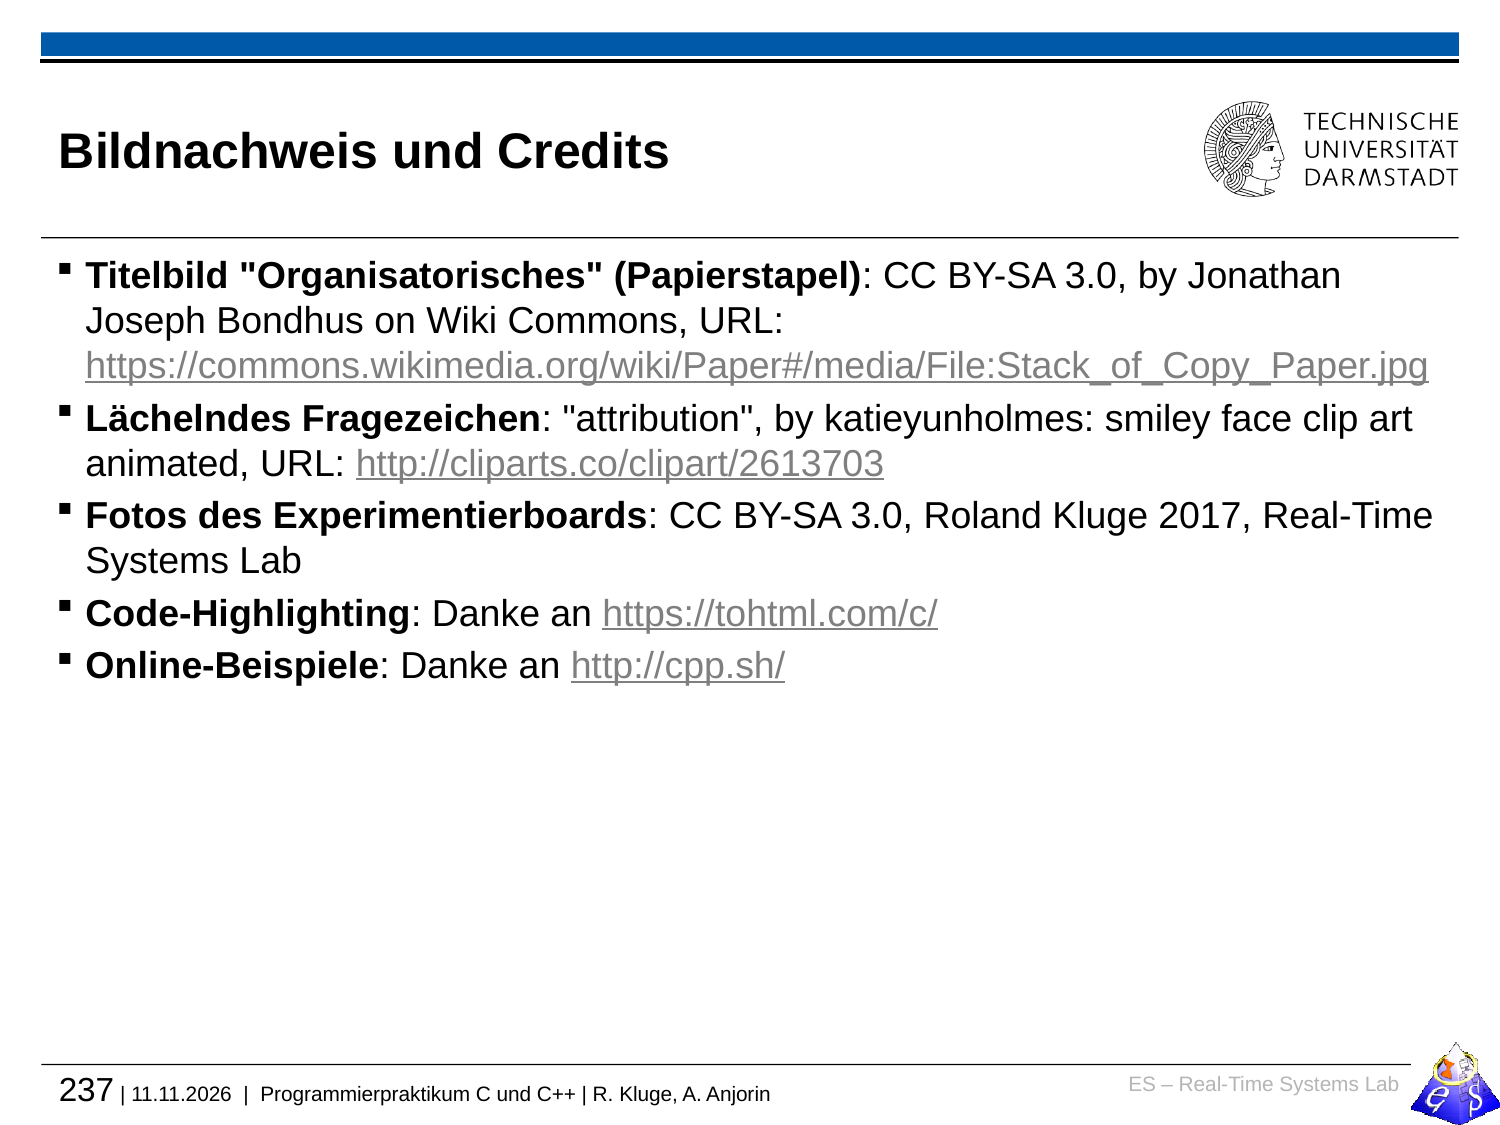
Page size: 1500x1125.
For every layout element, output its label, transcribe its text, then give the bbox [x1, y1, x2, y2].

picture [1187, 84, 1483, 214]
title Bildnachweis und Credits [58, 80, 1187, 218]
list Titelbild "Organisatorisches" (Papierstapel): CC BY-SA 3.0, by Jonathan Joseph Bondhus on Wiki Commons, URL: https://commons.wikimedia.org/wiki/Paper#/media/File:Stack_of_Copy_Paper.jpg Lächelndes Fragezeichen: "attribution", by katieyunholmes: smiley face clip art animated, URL: http://cliparts.co/clipart/2613703 Fotos des Experimentierboards: CC BY-SA 3.0, Roland Kluge 2017, Real-Time Systems Lab Code-Highlighting: Danke an https://tohtml.com/c/ Online-Beispiele: Danke an http://cpp.sh/ [41, 243, 1459, 1059]
picture [1411, 1041, 1500, 1125]
